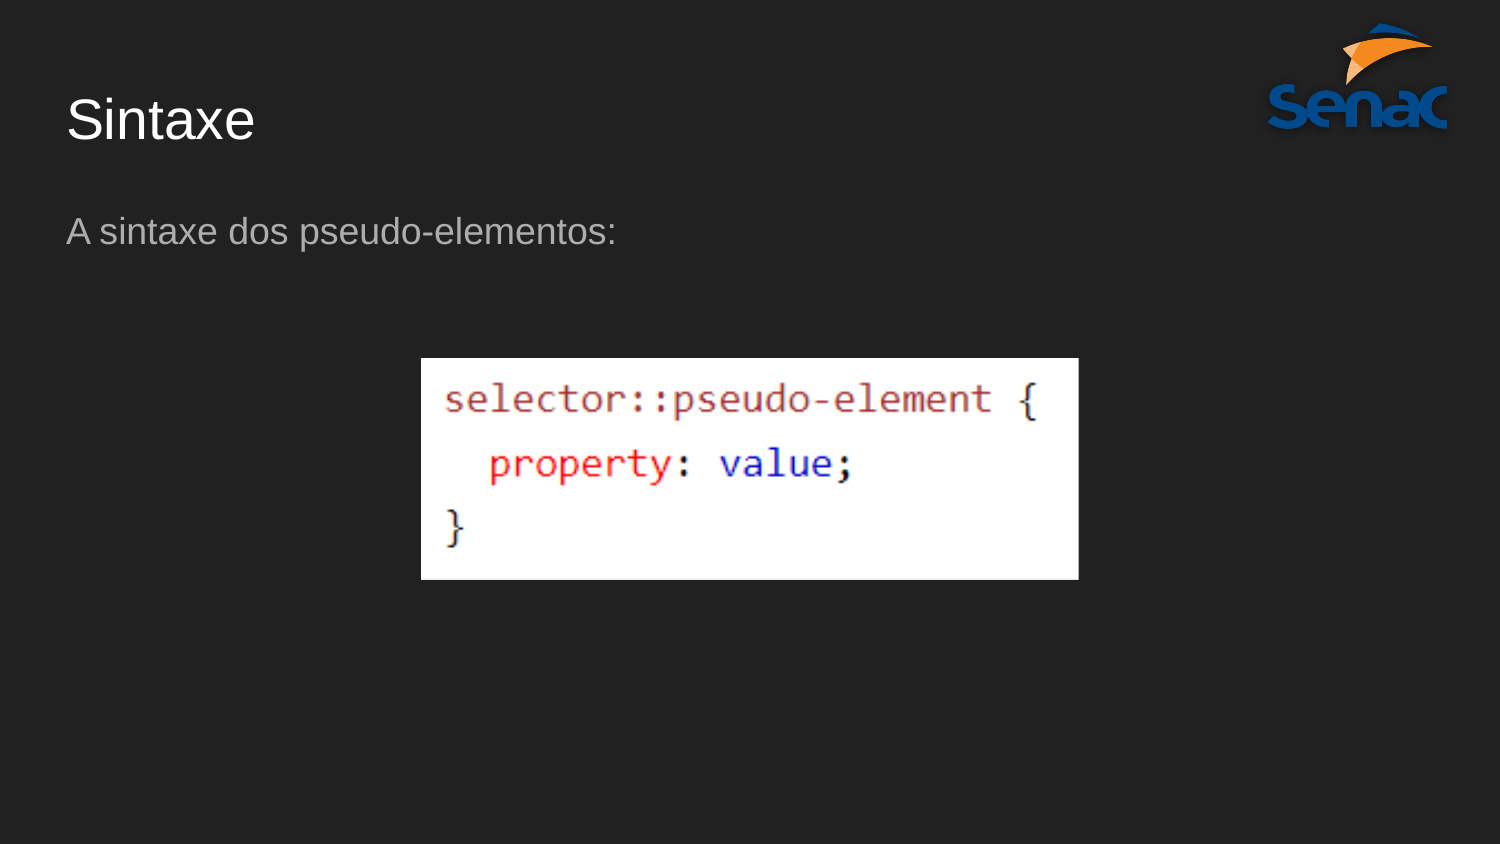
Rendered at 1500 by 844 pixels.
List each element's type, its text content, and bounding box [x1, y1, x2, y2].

picture [1266, 22, 1448, 129]
title Sintaxe [51, 72, 1268, 167]
list A sintaxe dos pseudo-elementos: [51, 189, 1447, 750]
picture [420, 358, 1079, 580]
